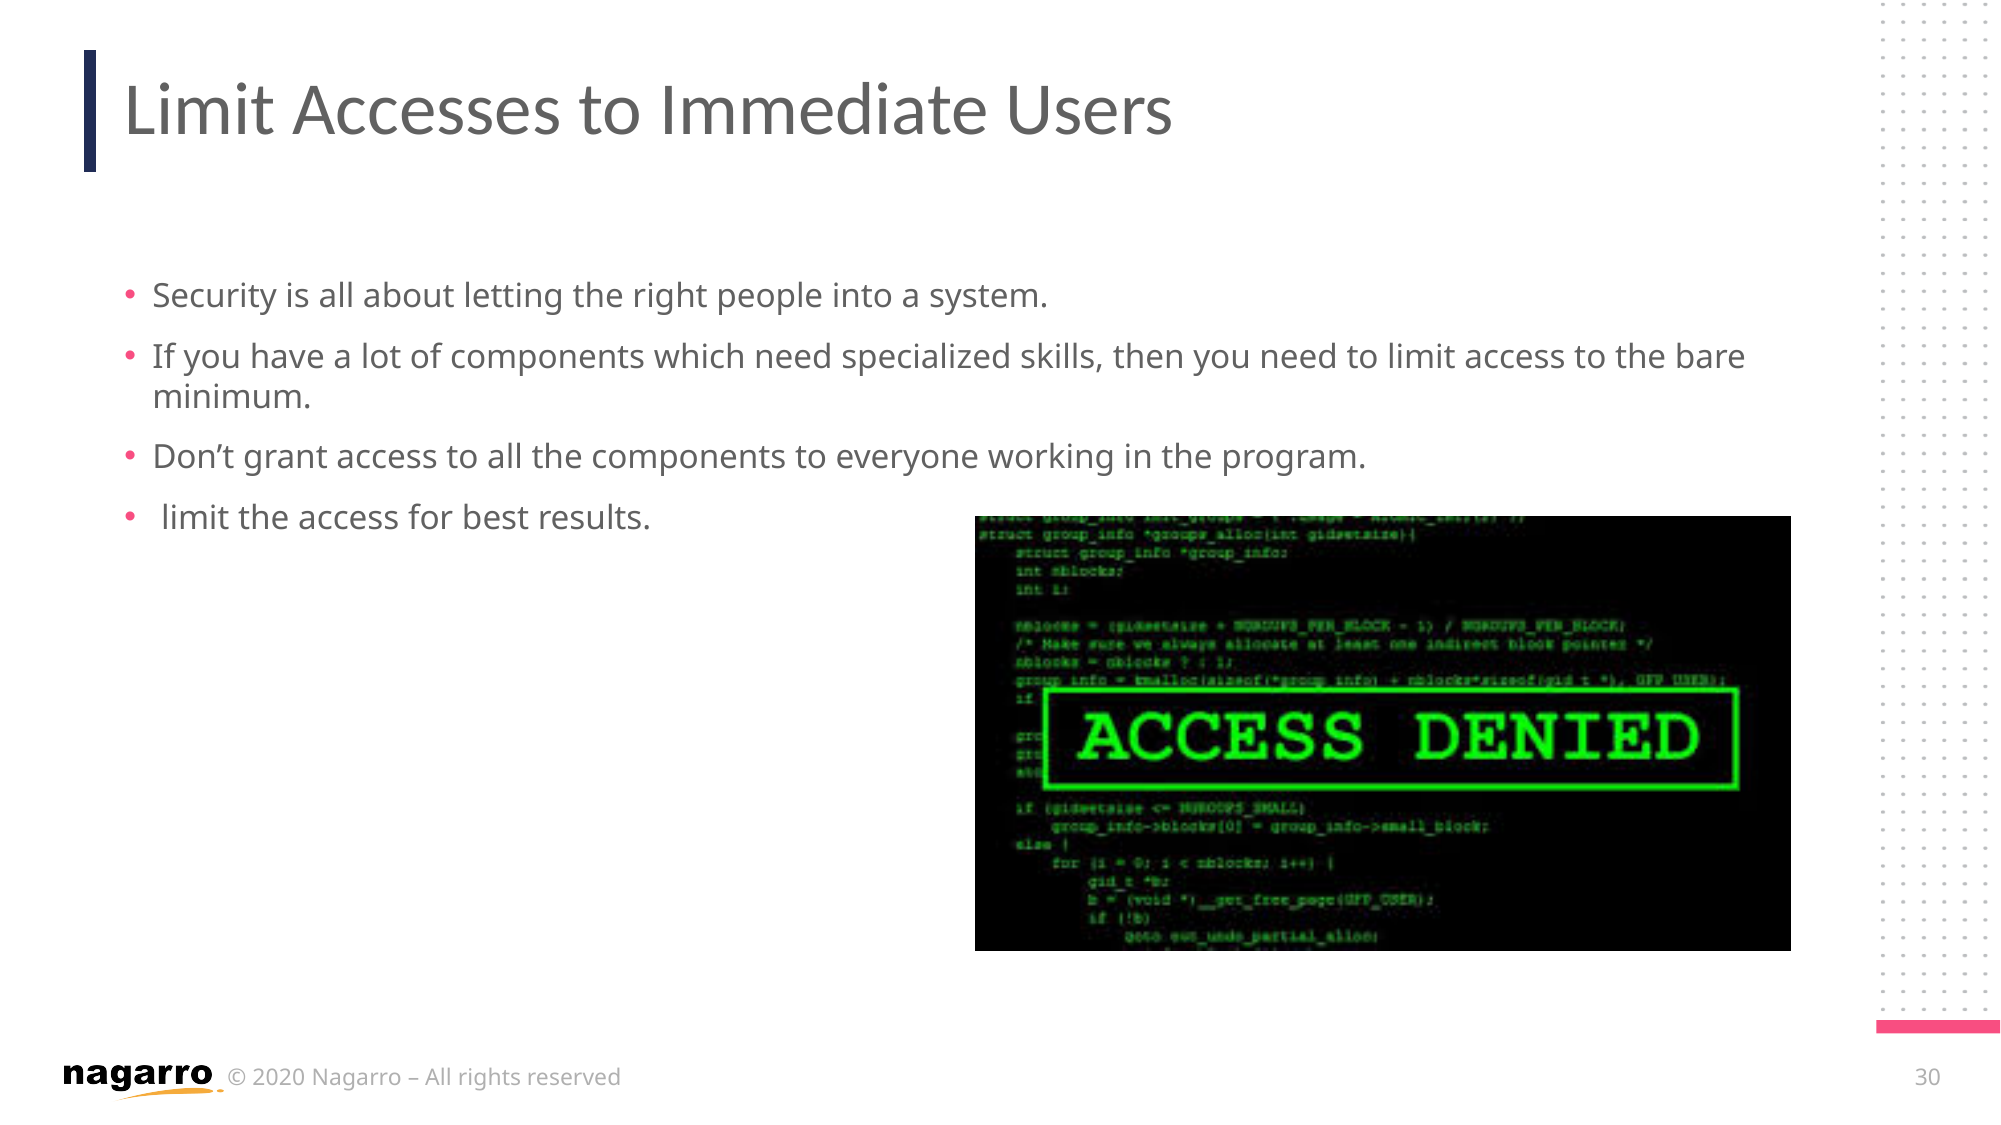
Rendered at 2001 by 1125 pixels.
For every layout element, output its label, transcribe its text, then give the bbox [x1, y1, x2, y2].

list Security is all about letting the right people into a system. If you have a lot of components which need specialized skills, then you need to limit access to the bare minimum. Don’t grant access to all the components to everyone working in the program. limit the access for best results. [109, 266, 1814, 973]
picture [975, 515, 1791, 951]
picture [64, 1065, 224, 1102]
title Limit Accesses to Immediate Users [109, 62, 1356, 242]
picture [1881, 0, 2000, 1020]
